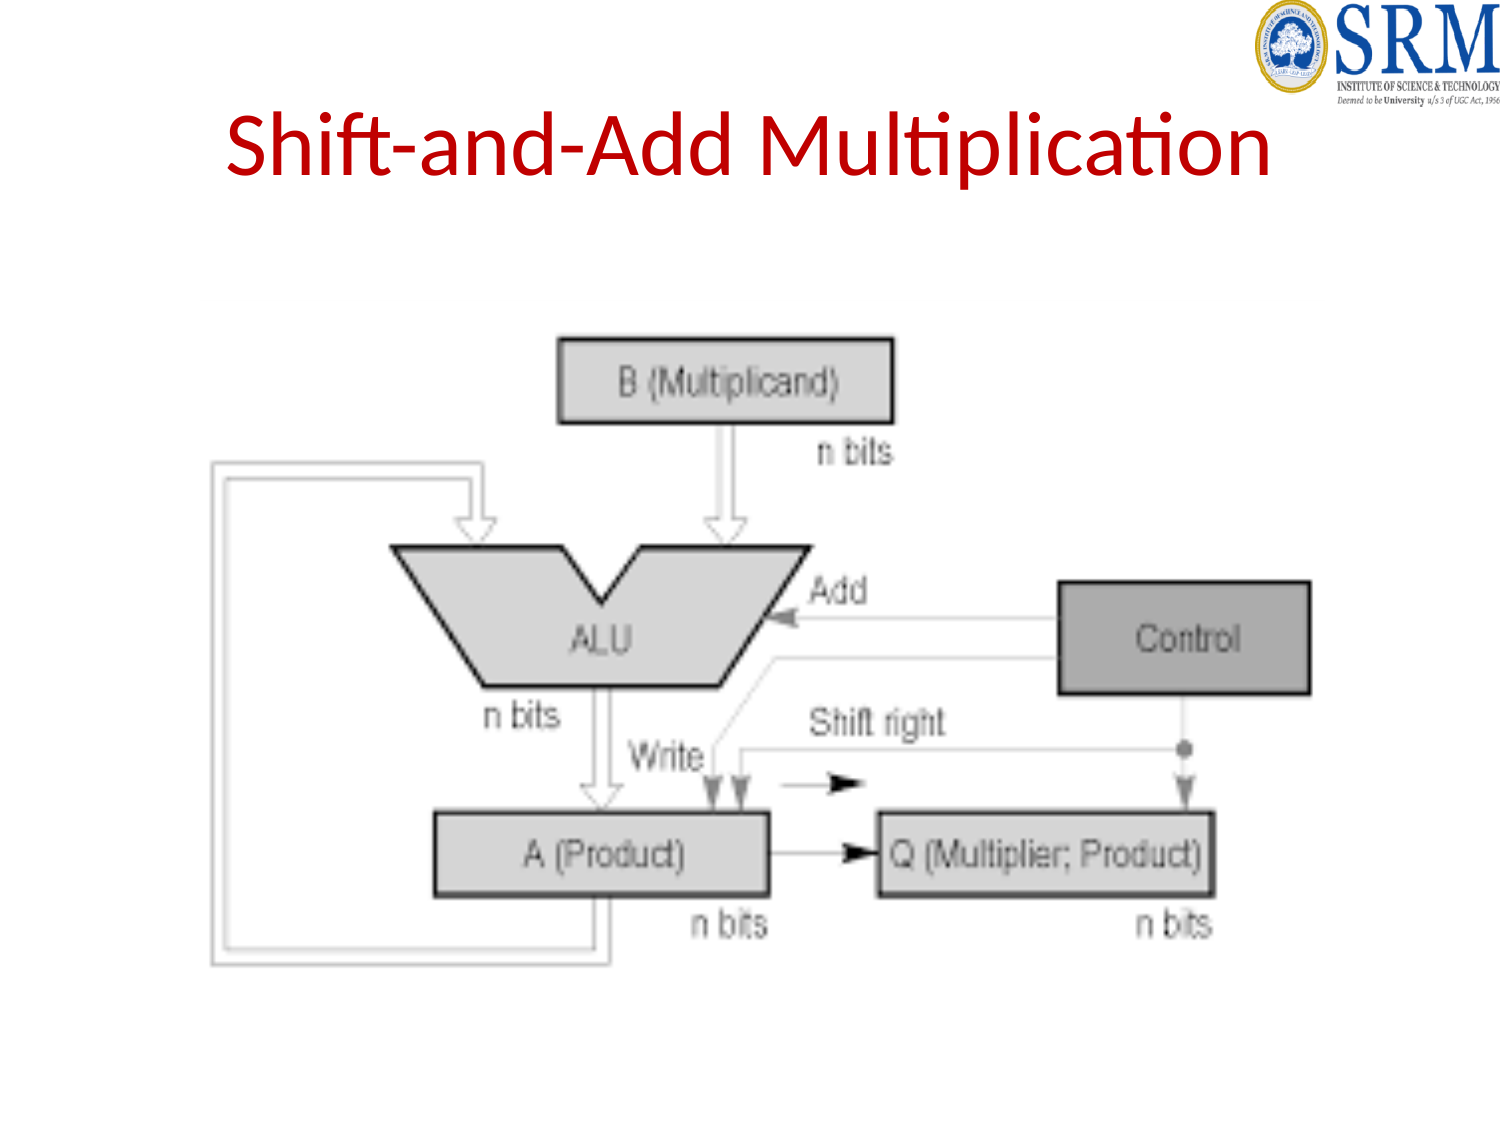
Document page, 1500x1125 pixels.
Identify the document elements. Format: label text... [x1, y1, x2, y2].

picture [1255, 0, 1500, 108]
title Shift-and-Add Multiplication [75, 45, 1425, 233]
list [199, 299, 1326, 1008]
